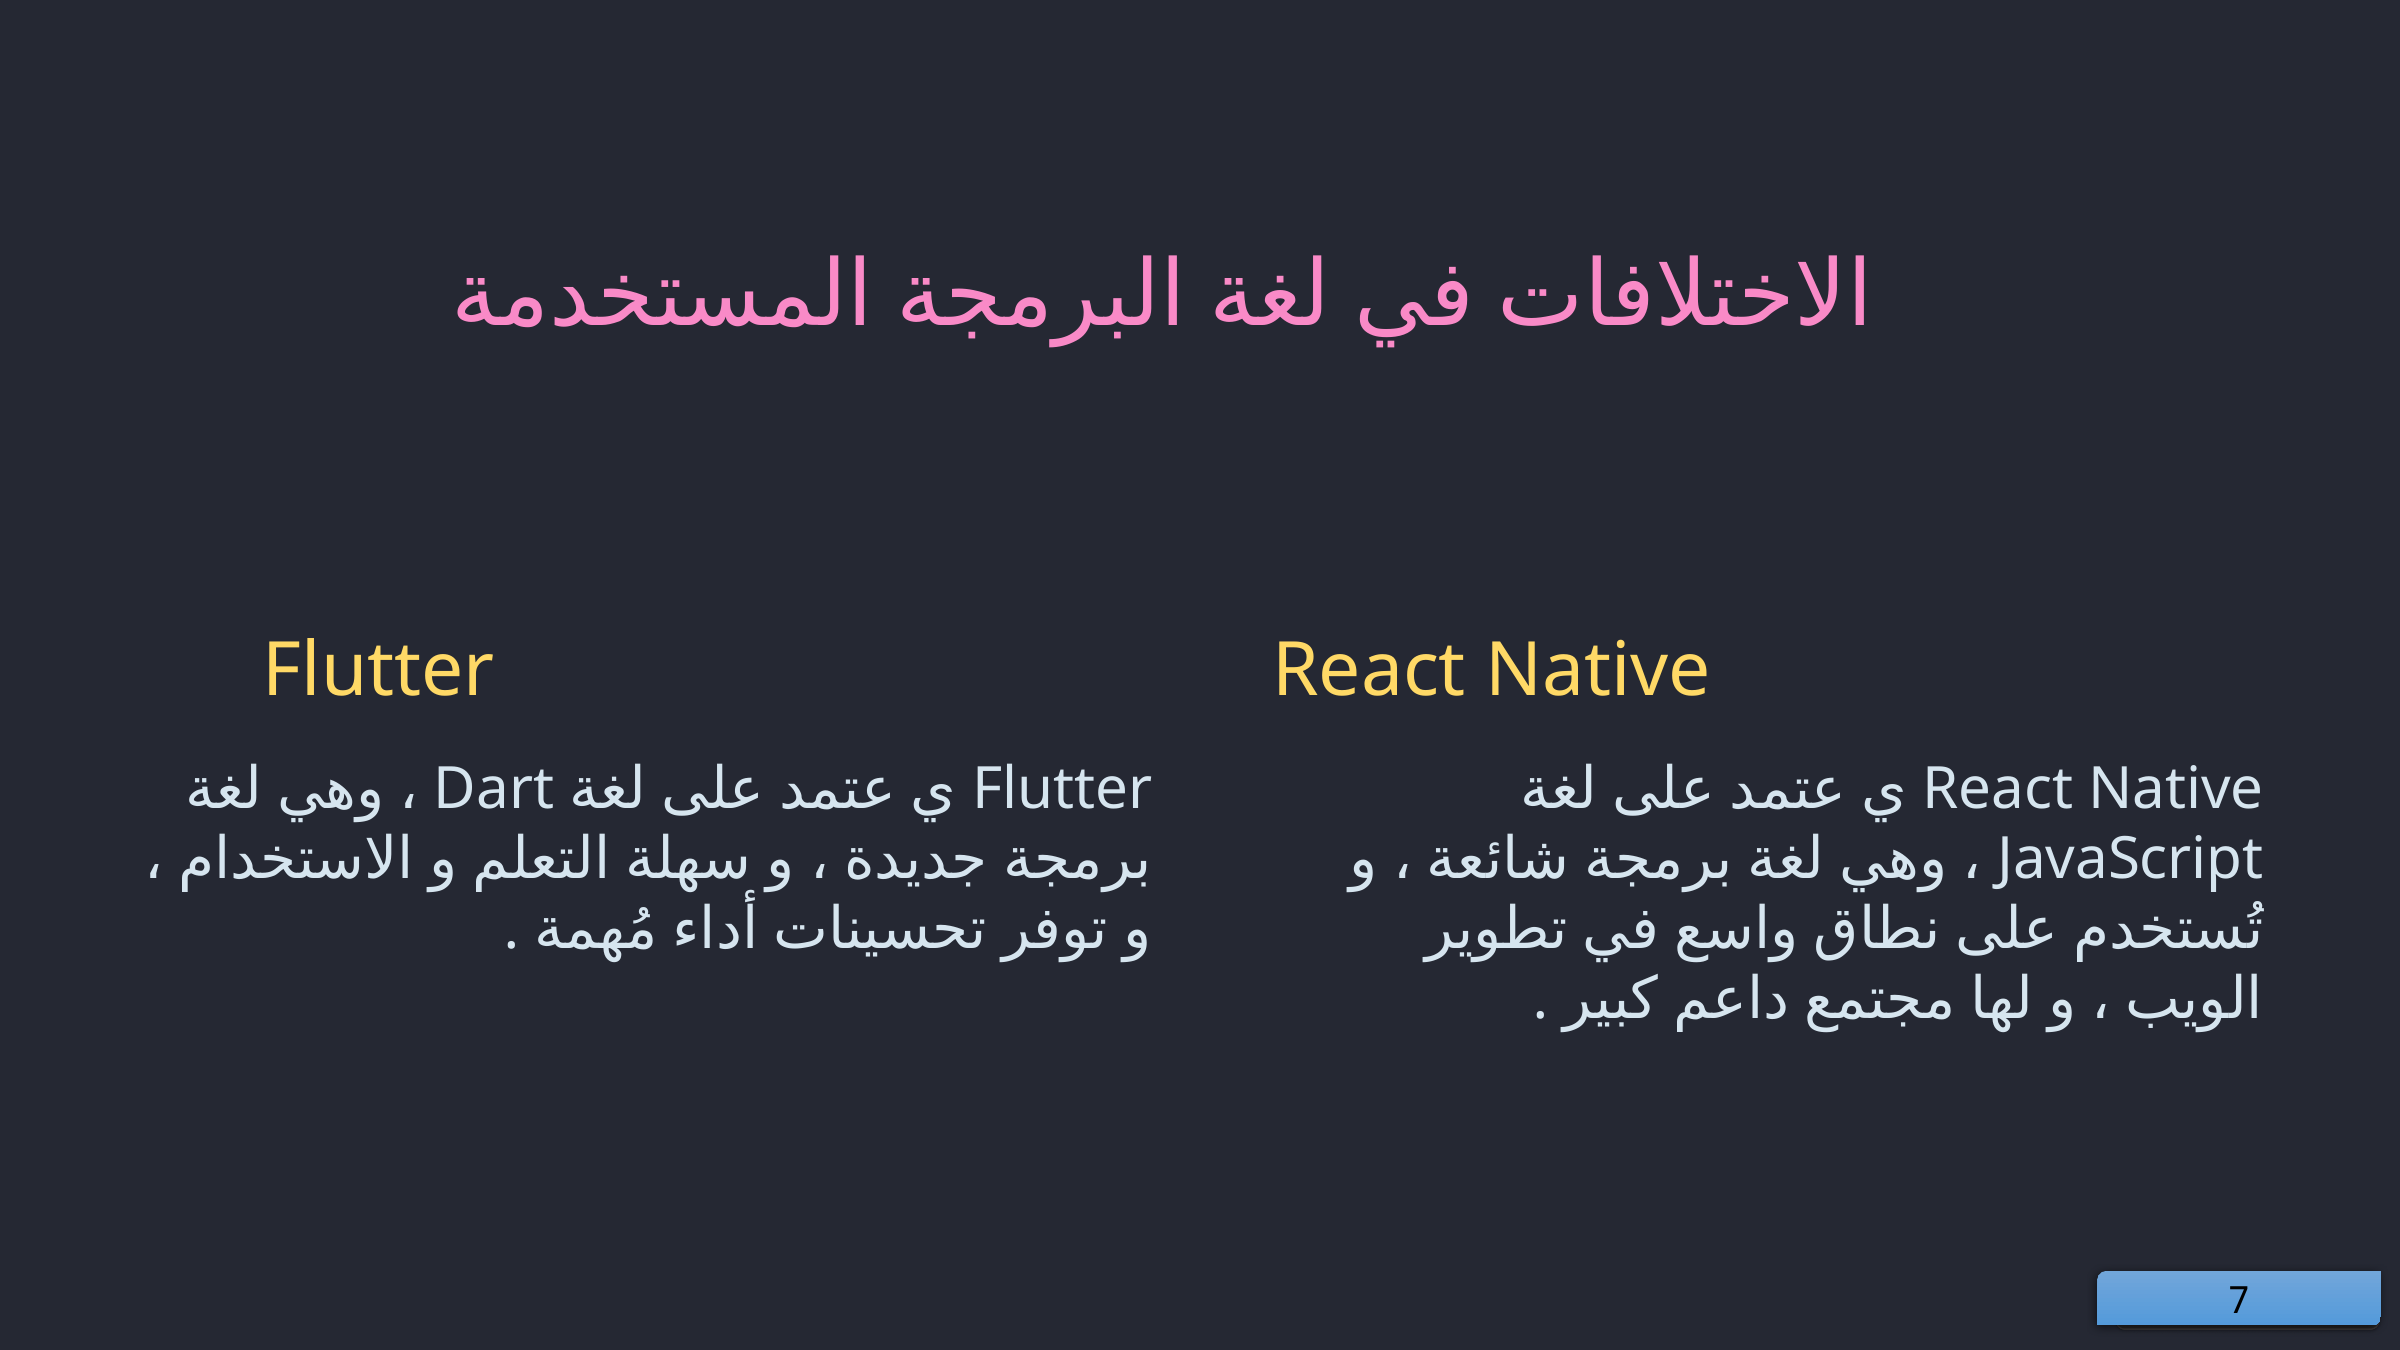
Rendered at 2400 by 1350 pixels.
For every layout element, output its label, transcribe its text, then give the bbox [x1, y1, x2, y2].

text_box Flutter ي عتمد على لغة Dart ، وهي لغة برمجة جديدة ، و سهلة التعلم و الاستخدام ، و توفر تحسينات أداء مُهمة . [137, 749, 1152, 876]
picture [2106, 1271, 2389, 1339]
text_box 7 [2097, 1270, 2381, 1326]
text_box Flutter [32, 652, 495, 711]
text_box الاختلافات في لغة البرمجة المستخدمة [494, 229, 1875, 346]
text_box React Native [1249, 652, 1712, 711]
text_box React Native ي عتمد على لغة JavaScript ، وهي لغة برمجة شائعة ، و تُستخدم على نطاق واسع في تطوير الويب ، و لها مجتمع داعم كبير . [1249, 749, 2264, 876]
